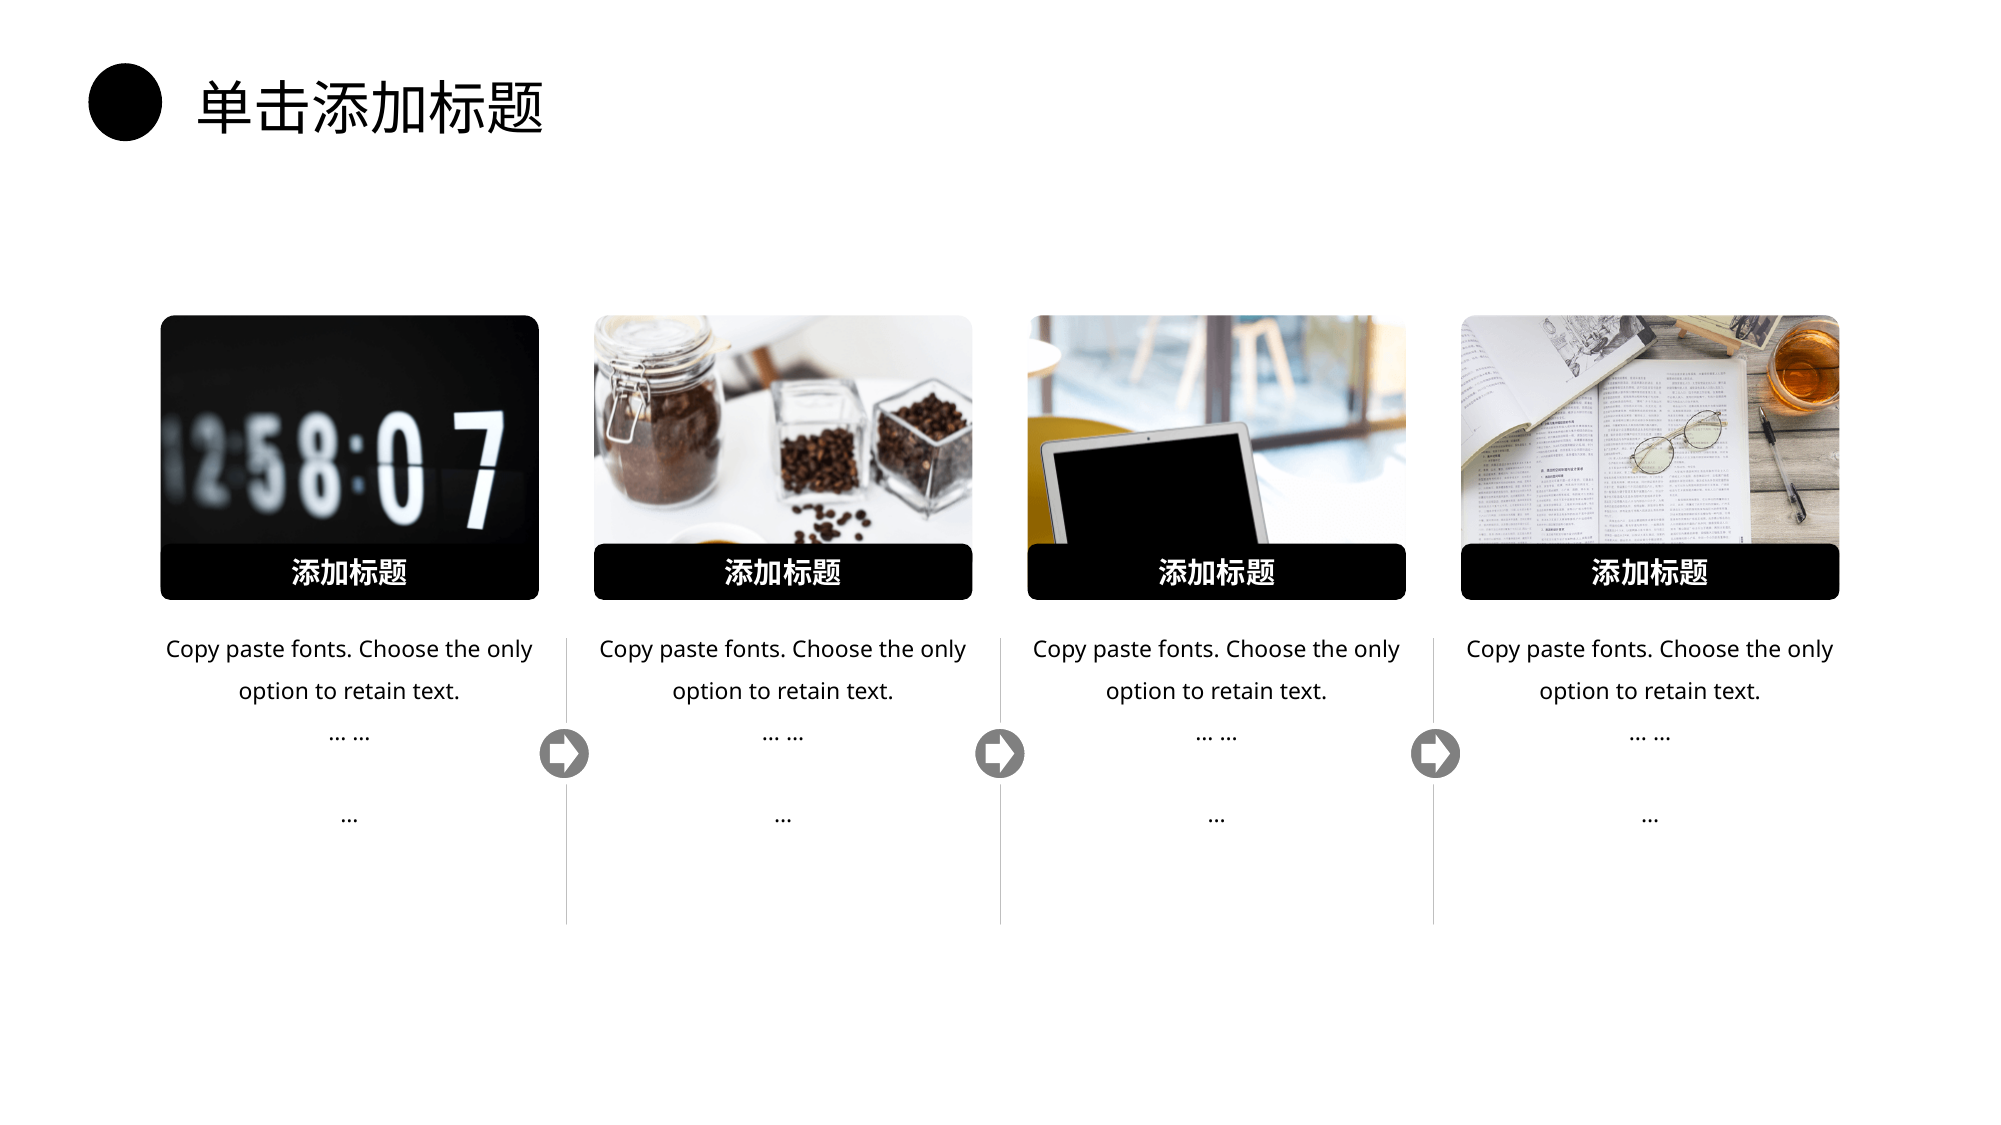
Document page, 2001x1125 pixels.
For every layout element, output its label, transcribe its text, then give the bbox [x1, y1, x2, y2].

text_box 添加标题 [1460, 542, 1841, 601]
text_box [1026, 314, 1407, 551]
text_box [971, 724, 999, 783]
text_box [88, 63, 163, 142]
text_box [535, 724, 566, 783]
text_box [1001, 724, 1029, 783]
text_box 添加标题 [593, 542, 974, 601]
text_box 添加标题 [1026, 542, 1407, 601]
text_box [1001, 733, 1016, 774]
text_box [567, 736, 580, 771]
text_box Copy paste fonts. Choose the only option to retain text. … … … [1449, 613, 1851, 1018]
text_box [1460, 314, 1841, 551]
text_box Copy paste fonts. Choose the only option to retain text. … … … [582, 613, 984, 1018]
text_box [567, 724, 594, 783]
text_box [159, 314, 540, 551]
text_box [593, 314, 974, 551]
text_box [548, 731, 566, 776]
text_box 添加标题 [159, 542, 540, 601]
text_box 单击添加标题 [180, 64, 666, 149]
text_box Copy paste fonts. Choose the only option to retain text. … … … [1016, 613, 1417, 1018]
text_box Copy paste fonts. Choose the only option to retain text. … … … [149, 613, 550, 1018]
text_box [984, 731, 999, 776]
text_box [1434, 731, 1452, 776]
text_box [1406, 724, 1433, 783]
text_box [1434, 724, 1465, 783]
text_box [1420, 742, 1433, 765]
